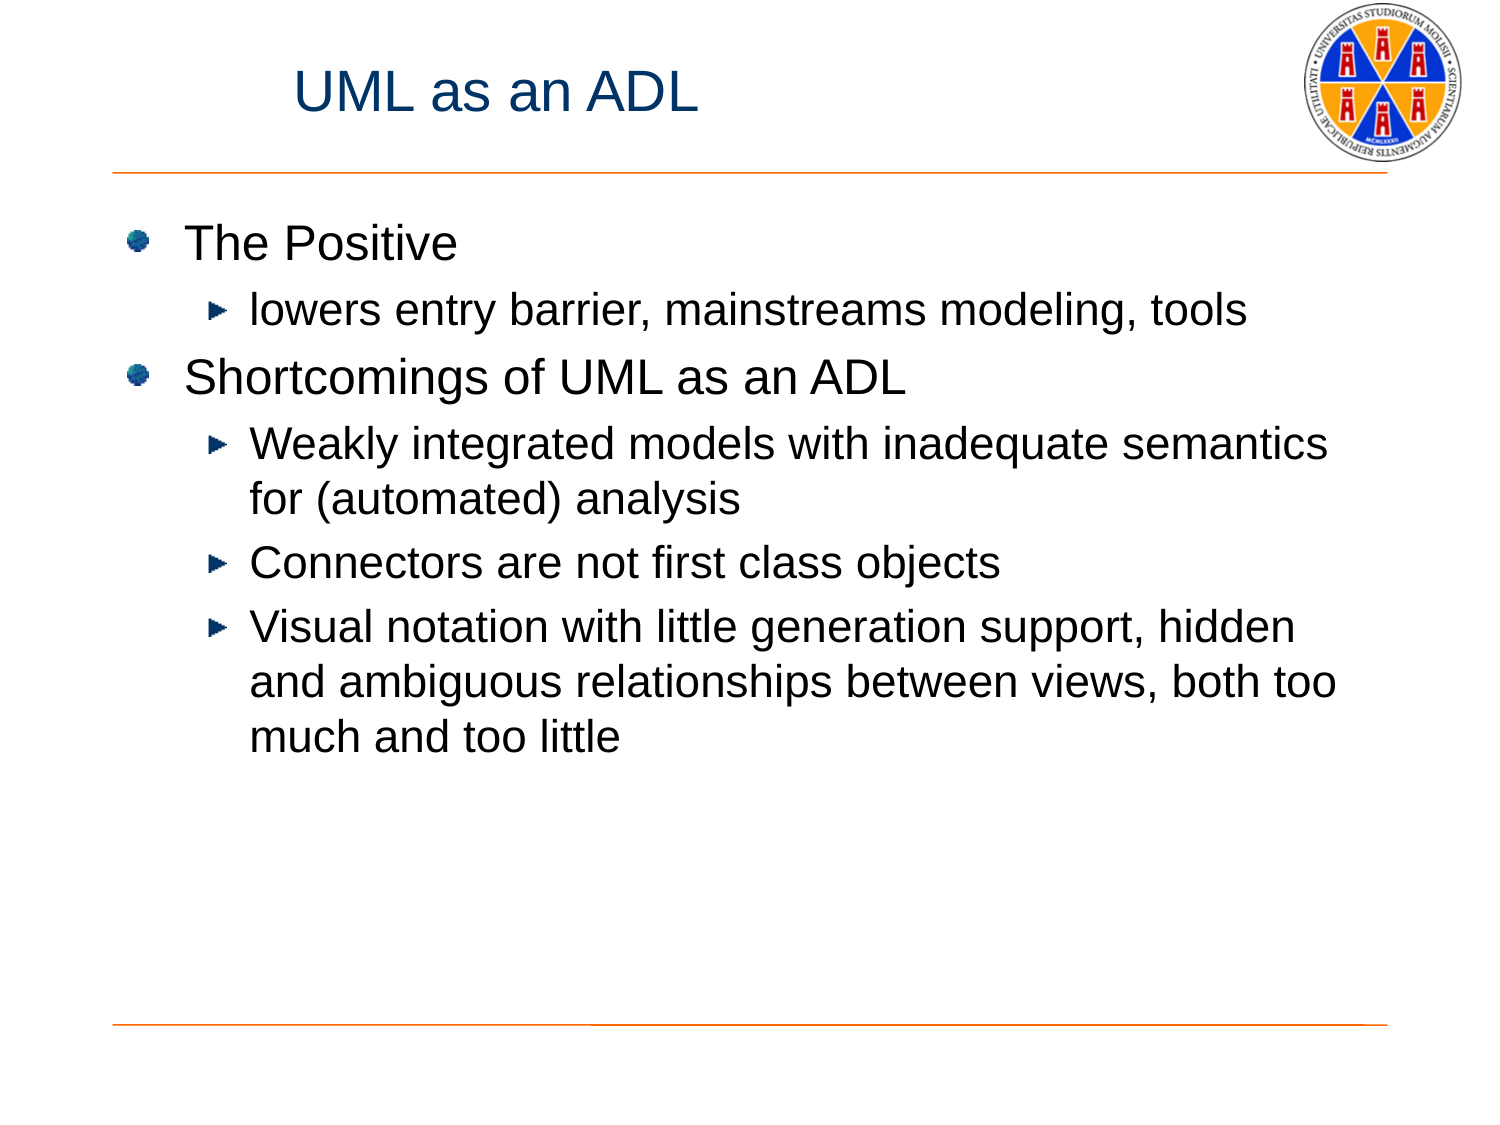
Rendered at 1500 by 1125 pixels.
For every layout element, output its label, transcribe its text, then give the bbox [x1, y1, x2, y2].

list The Positive lowers entry barrier, mainstreams modeling, tools Shortcomings of UML as an ADL Weakly integrated models with inadequate semantics for (automated) analysis Connectors are not first class objects Visual notation with little generation support, hidden and ambiguous relationships between views, both too much and too little [112, 203, 1388, 988]
picture [202, 612, 227, 637]
picture [202, 429, 227, 454]
picture [1269, 0, 1500, 166]
picture [202, 548, 227, 573]
picture [127, 364, 149, 386]
title UML as an ADL [278, 18, 1211, 157]
picture [202, 295, 227, 320]
picture [127, 230, 149, 252]
